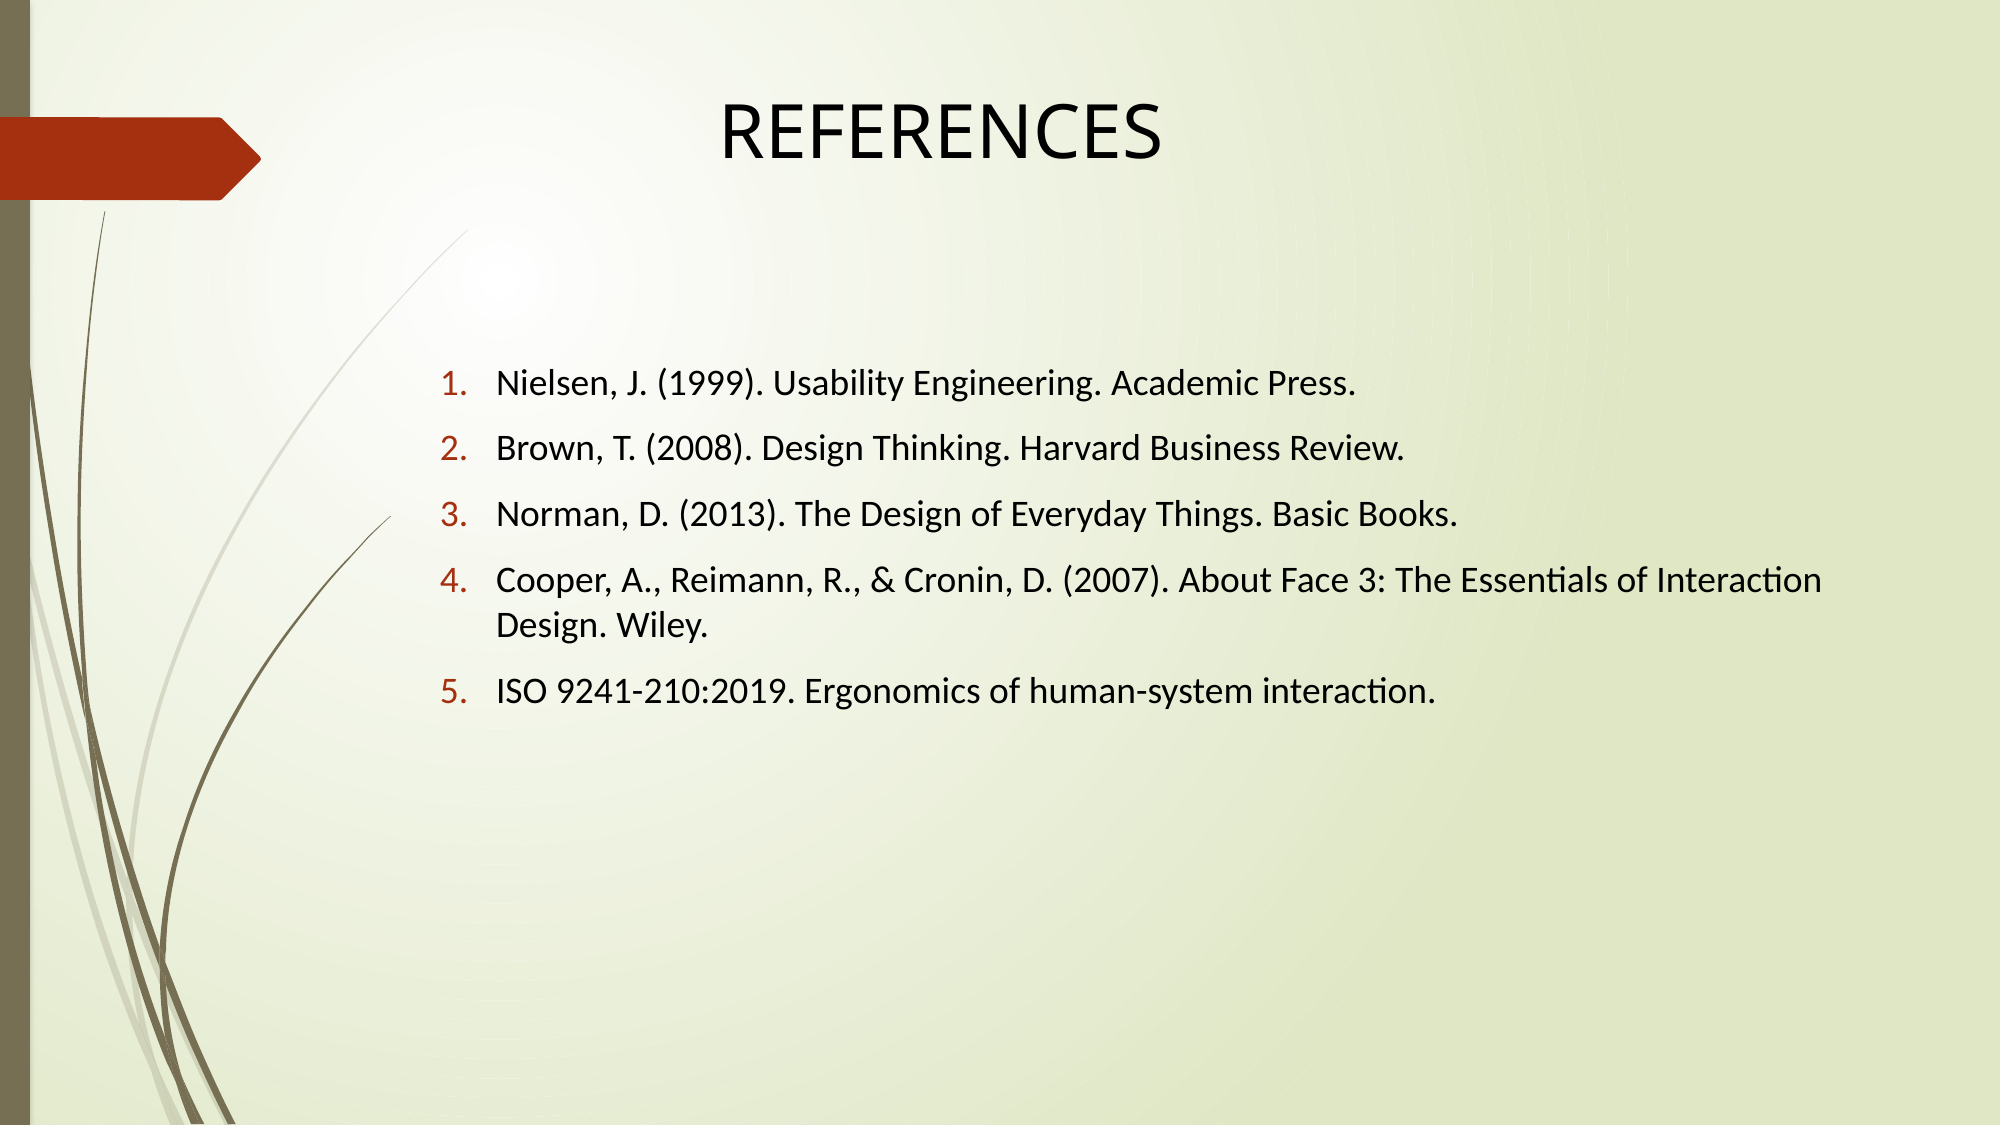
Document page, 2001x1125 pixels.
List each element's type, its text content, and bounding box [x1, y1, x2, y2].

list Nielsen, J. (1999). Usability Engineering. Academic Press. Brown, T. (2008). Design Thinking. Harvard Business Review. Norman, D. (2013). The Design of Everyday Things. Basic Books. Cooper, A., Reimann, R., & Cronin, D. (2007). About Face 3: The Essentials of Interaction Design. Wiley. ISO 9241-210:2019. Ergonomics of human-system interaction. [424, 350, 1888, 970]
title REFERENCES [703, 76, 1297, 299]
